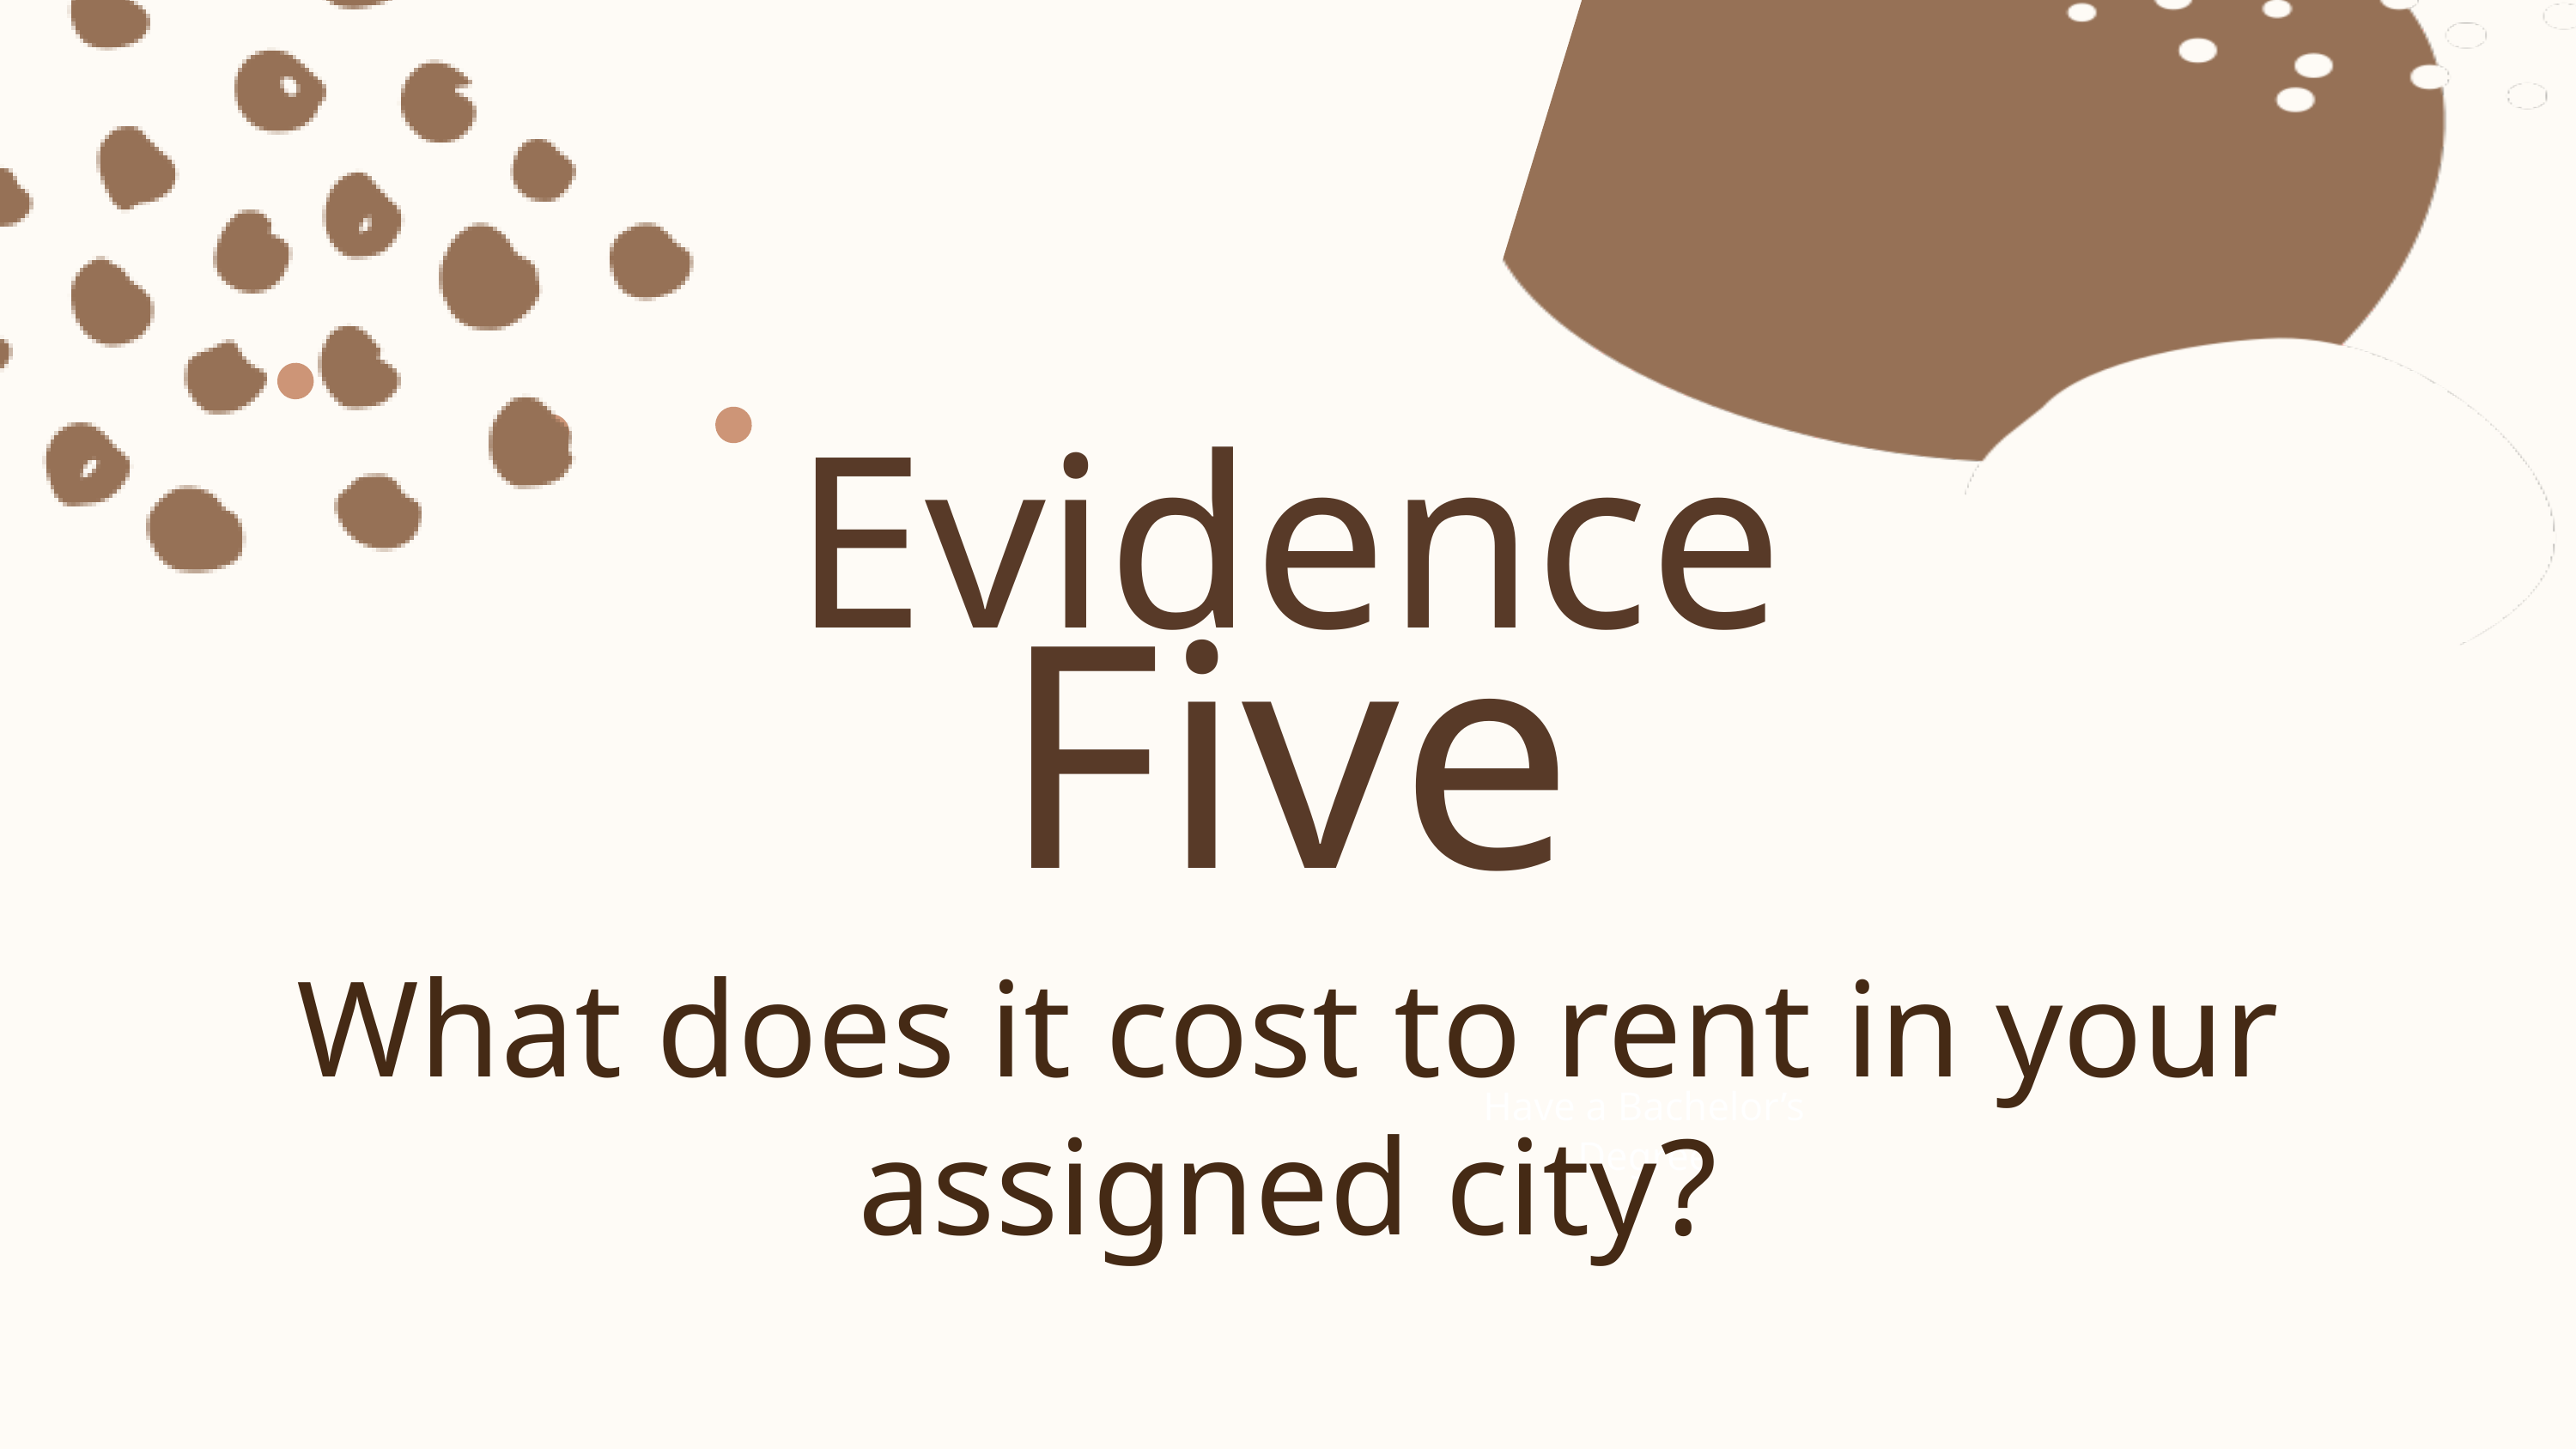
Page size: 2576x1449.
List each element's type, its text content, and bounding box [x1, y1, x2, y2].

text_box Evidence [344, 438, 2231, 676]
text_box What does it cost to rent in your assigned city? [211, 944, 2365, 1262]
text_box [282, 332, 747, 475]
text_box Five [556, 620, 2020, 931]
text_box [0, 0, 694, 573]
text_box [1476, 0, 2576, 681]
